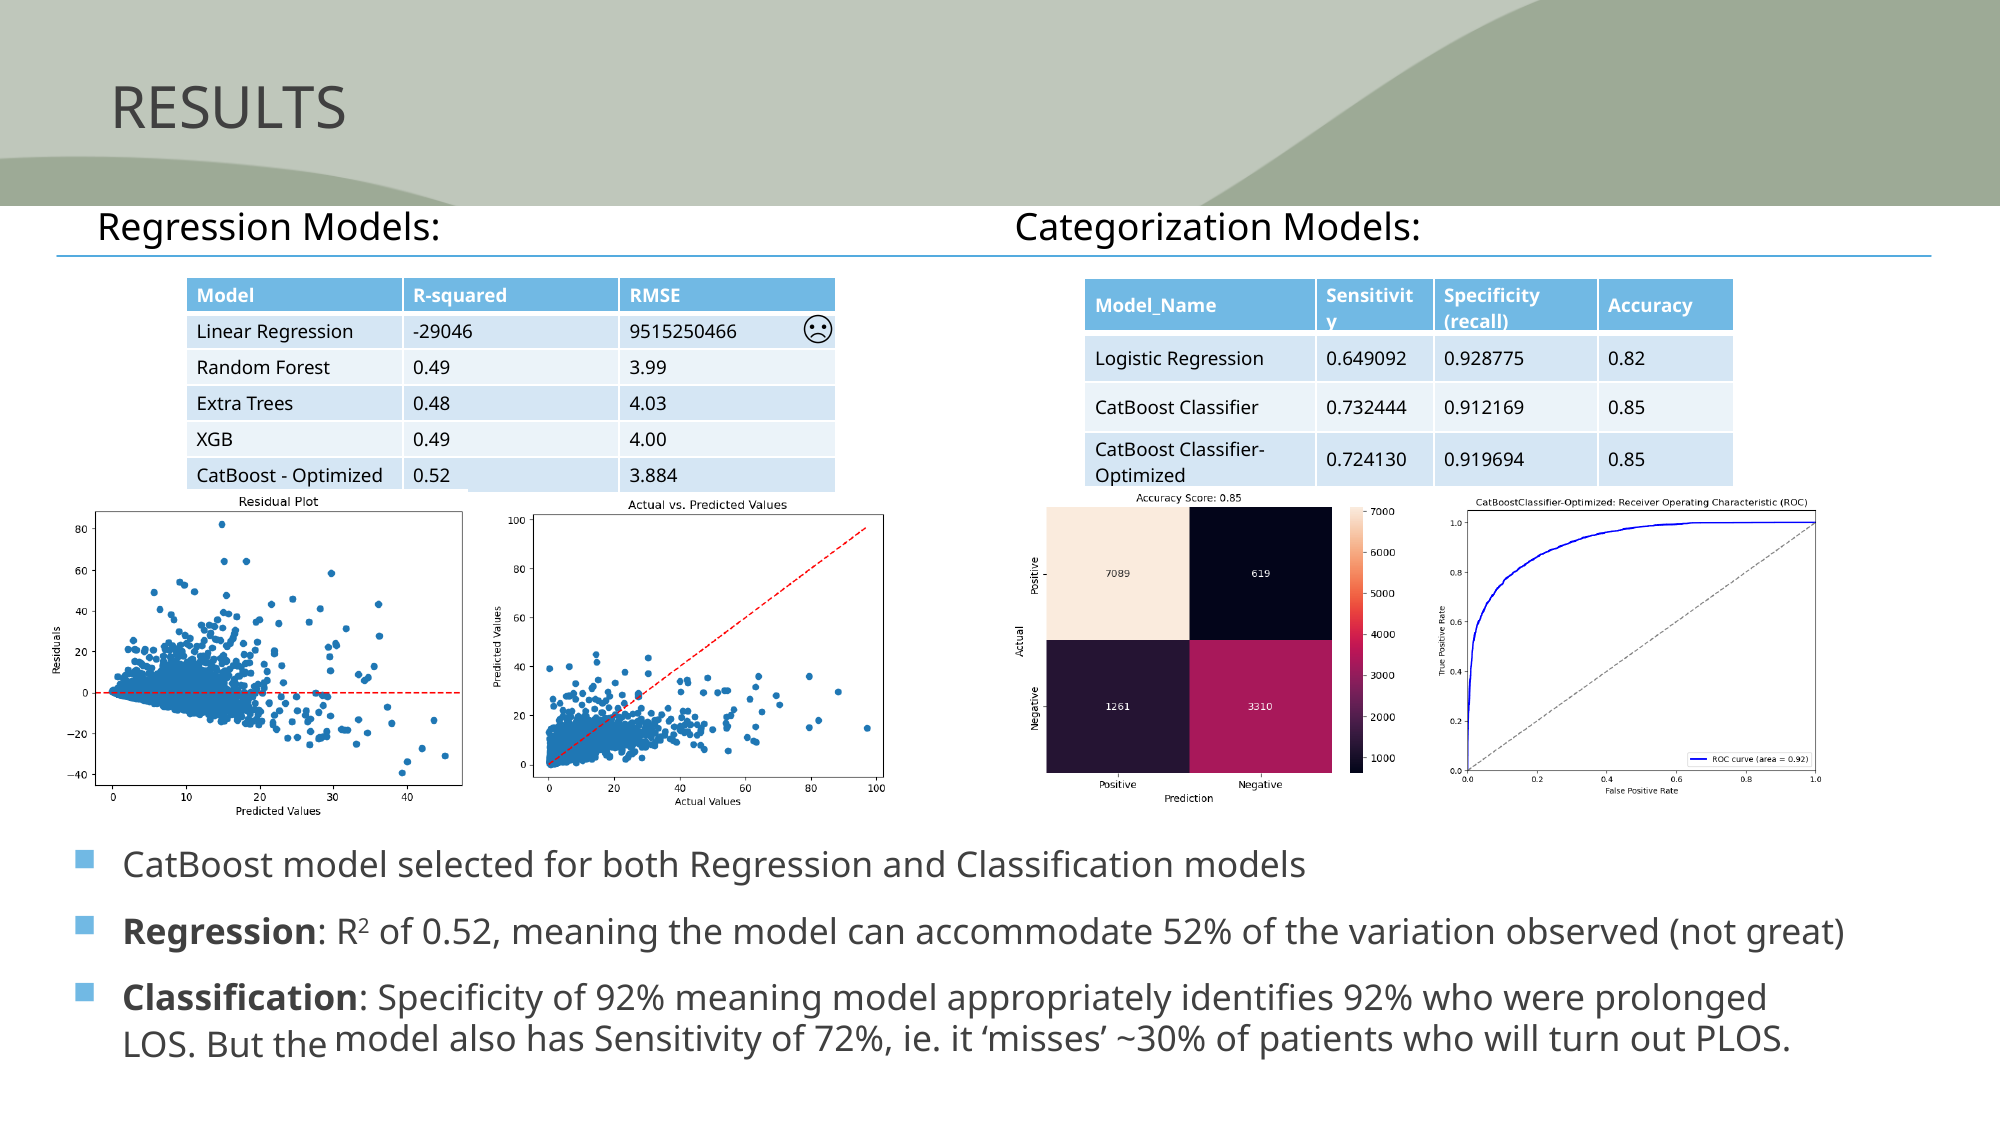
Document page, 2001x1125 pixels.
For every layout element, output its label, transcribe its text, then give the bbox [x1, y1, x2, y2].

picture [1008, 486, 1403, 812]
table_cell -29046 [404, 316, 618, 348]
picture [44, 488, 469, 824]
table_cell 9515250466 [620, 316, 794, 348]
table_cell 0.49 [404, 350, 618, 384]
table_cell 0.49 [404, 422, 618, 456]
table_cell 0.48 [404, 386, 618, 420]
table_header Specificity (recall) [1435, 279, 1597, 330]
table_header Model_Name [1085, 279, 1315, 330]
table_cell 4.00 [620, 422, 835, 456]
table_cell CatBoost - Optimized [187, 458, 402, 486]
text_box Regression Models: [82, 195, 995, 255]
table_cell CatBoost Classifier-Optimized [1085, 433, 1315, 484]
picture [0, 0, 2000, 206]
table_cell Random Forest [187, 350, 402, 384]
table_cell 0.85 [1599, 433, 1733, 486]
text_box Categorization Models: [999, 195, 1913, 255]
table_header Model [187, 278, 402, 311]
table_cell 0.724130 [1317, 433, 1433, 486]
picture [485, 493, 893, 814]
table_cell 3.884 [620, 458, 835, 491]
table_cell XGB [187, 422, 402, 456]
table_cell 0.928775 [1435, 336, 1597, 381]
table_cell 3.99 [620, 350, 835, 384]
text_box CatBoost model selected for both Regression and Classification models Regression: R2 of 0.52, meaning the model can accommodate 52% of the variation observed (not great) Classification: Specificity of 92% meaning model appropriately identifies 92% who were prolonged LOS. But the [57, 830, 1867, 970]
table_cell Linear Regression [187, 316, 402, 348]
table_header Accuracy [1599, 279, 1733, 330]
table_cell 0.85 [1599, 383, 1733, 431]
table_cell 0.732444 [1317, 383, 1433, 431]
picture [1432, 493, 1828, 800]
title RESULTS [95, 57, 1905, 148]
picture [800, 311, 837, 348]
text_box model also has Sensitivity of 72%, ie. it ‘misses’ ~30% of patients who will turn out PLOS. [319, 1008, 2000, 1066]
table_cell 0.82 [1599, 336, 1733, 381]
table_cell Logistic Regression [1085, 336, 1315, 381]
table_header Sensitivity [1317, 279, 1433, 330]
table_cell 0.912169 [1435, 383, 1597, 431]
table_cell CatBoost Classifier [1085, 383, 1315, 431]
table_header R-squared [404, 278, 618, 311]
table_cell Extra Trees [187, 386, 402, 420]
table_cell 0.649092 [1317, 336, 1433, 381]
table_header RMSE [620, 278, 835, 311]
table_cell 4.03 [620, 386, 835, 420]
table_cell 0.52 [404, 458, 618, 492]
table_cell 0.919694 [1435, 433, 1597, 486]
